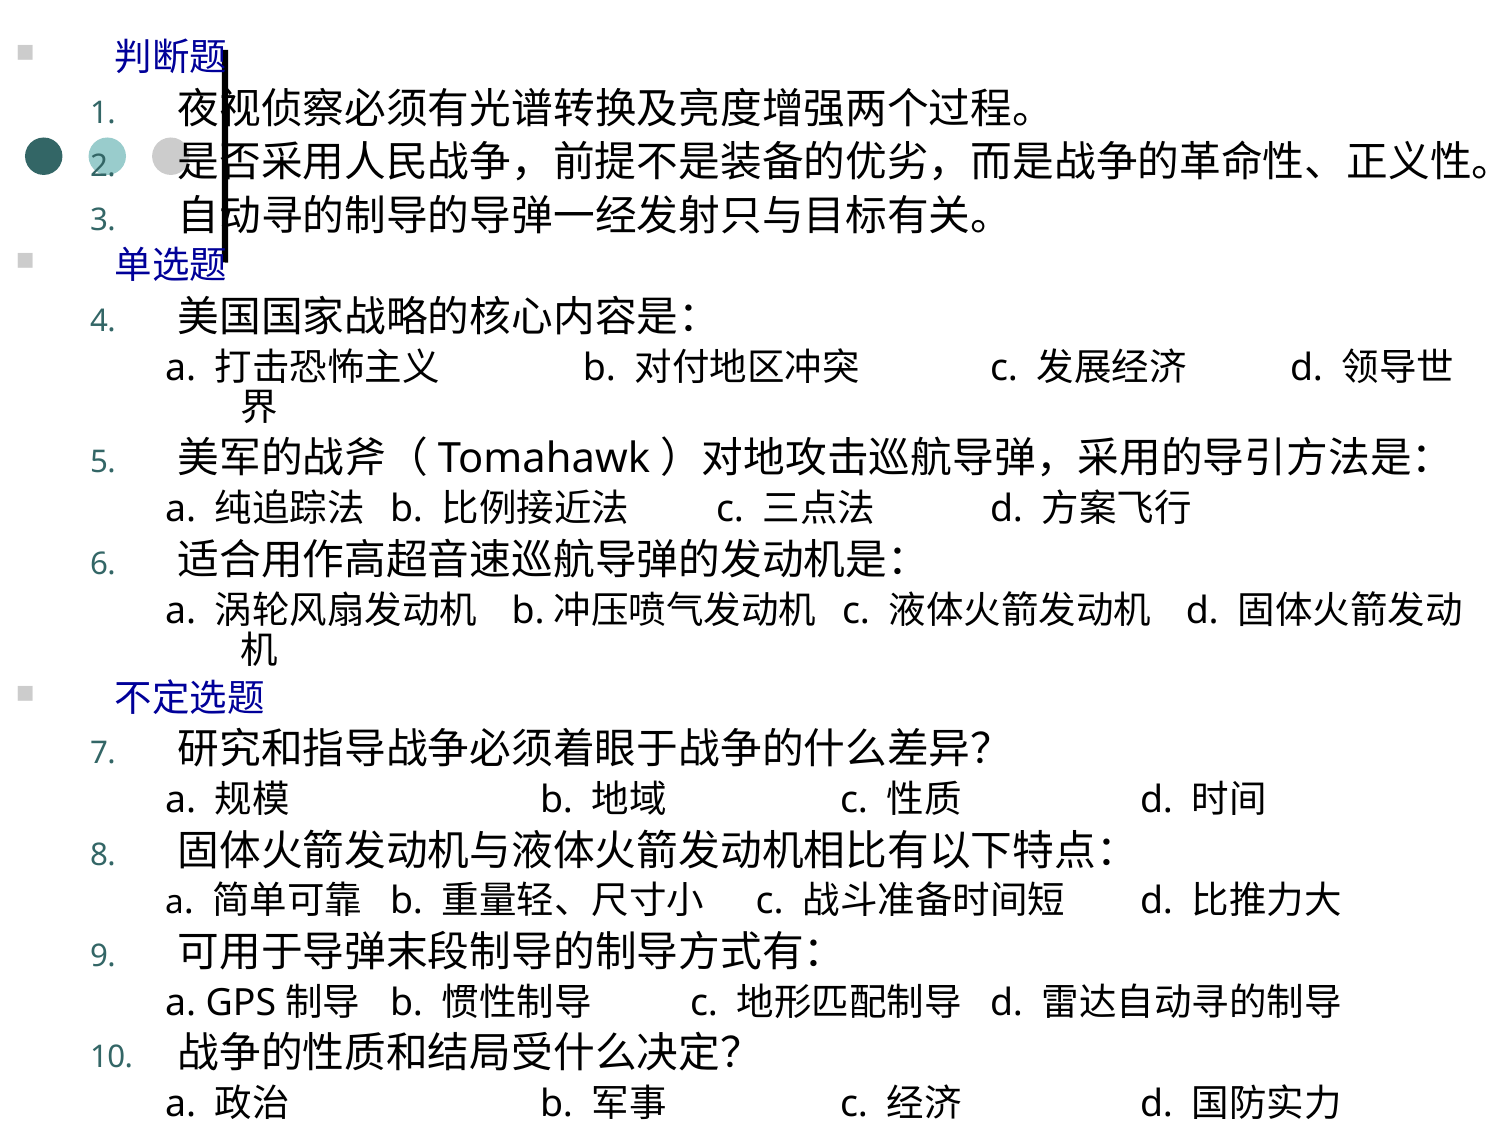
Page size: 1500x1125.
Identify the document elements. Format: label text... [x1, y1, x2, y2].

list 判断题 夜视侦察必须有光谱转换及亮度增强两个过程。 是否采用人民战争，前提不是装备的优劣，而是战争的革命性、正义性。 自动寻的制导的导弹一经发射只与目标有关。 单选题 美国国家战略的核心内容是： a. 打击恐怖主义 b. 对付地区冲突 c. 发展经济 d. 领导世界 美军的战斧（Tomahawk）对地攻击巡航导弹，采用的导引方法是： a. 纯追踪法 b. 比例接近法 c. 三点法 d. 方案飞行 适合用作高超音速巡航导弹的发动机是： a. 涡轮风扇发动机 b.冲压喷气发动机 c. 液体火箭发动机 d. 固体火箭发动机 不定选题 研究和指导战争必须着眼于战争的什么差异？ a. 规模 b. 地域 c. 性质 d. 时间 固体火箭发动机与液体火箭发动机相比有以下特点： a. 简单可靠 b. 重量轻、尺寸小 c. 战斗准备时间短 d. 比推力大 可用于导弹末段制导的制导方式有： a. GPS制导 b. 惯性制导 c. 地形匹配制导 d. 雷达自动寻的制导 战争的性质和结局受什么决定？ a. 政治 b. 军事 c. 经济 d. 国防实力 [0, 31, 1500, 1094]
